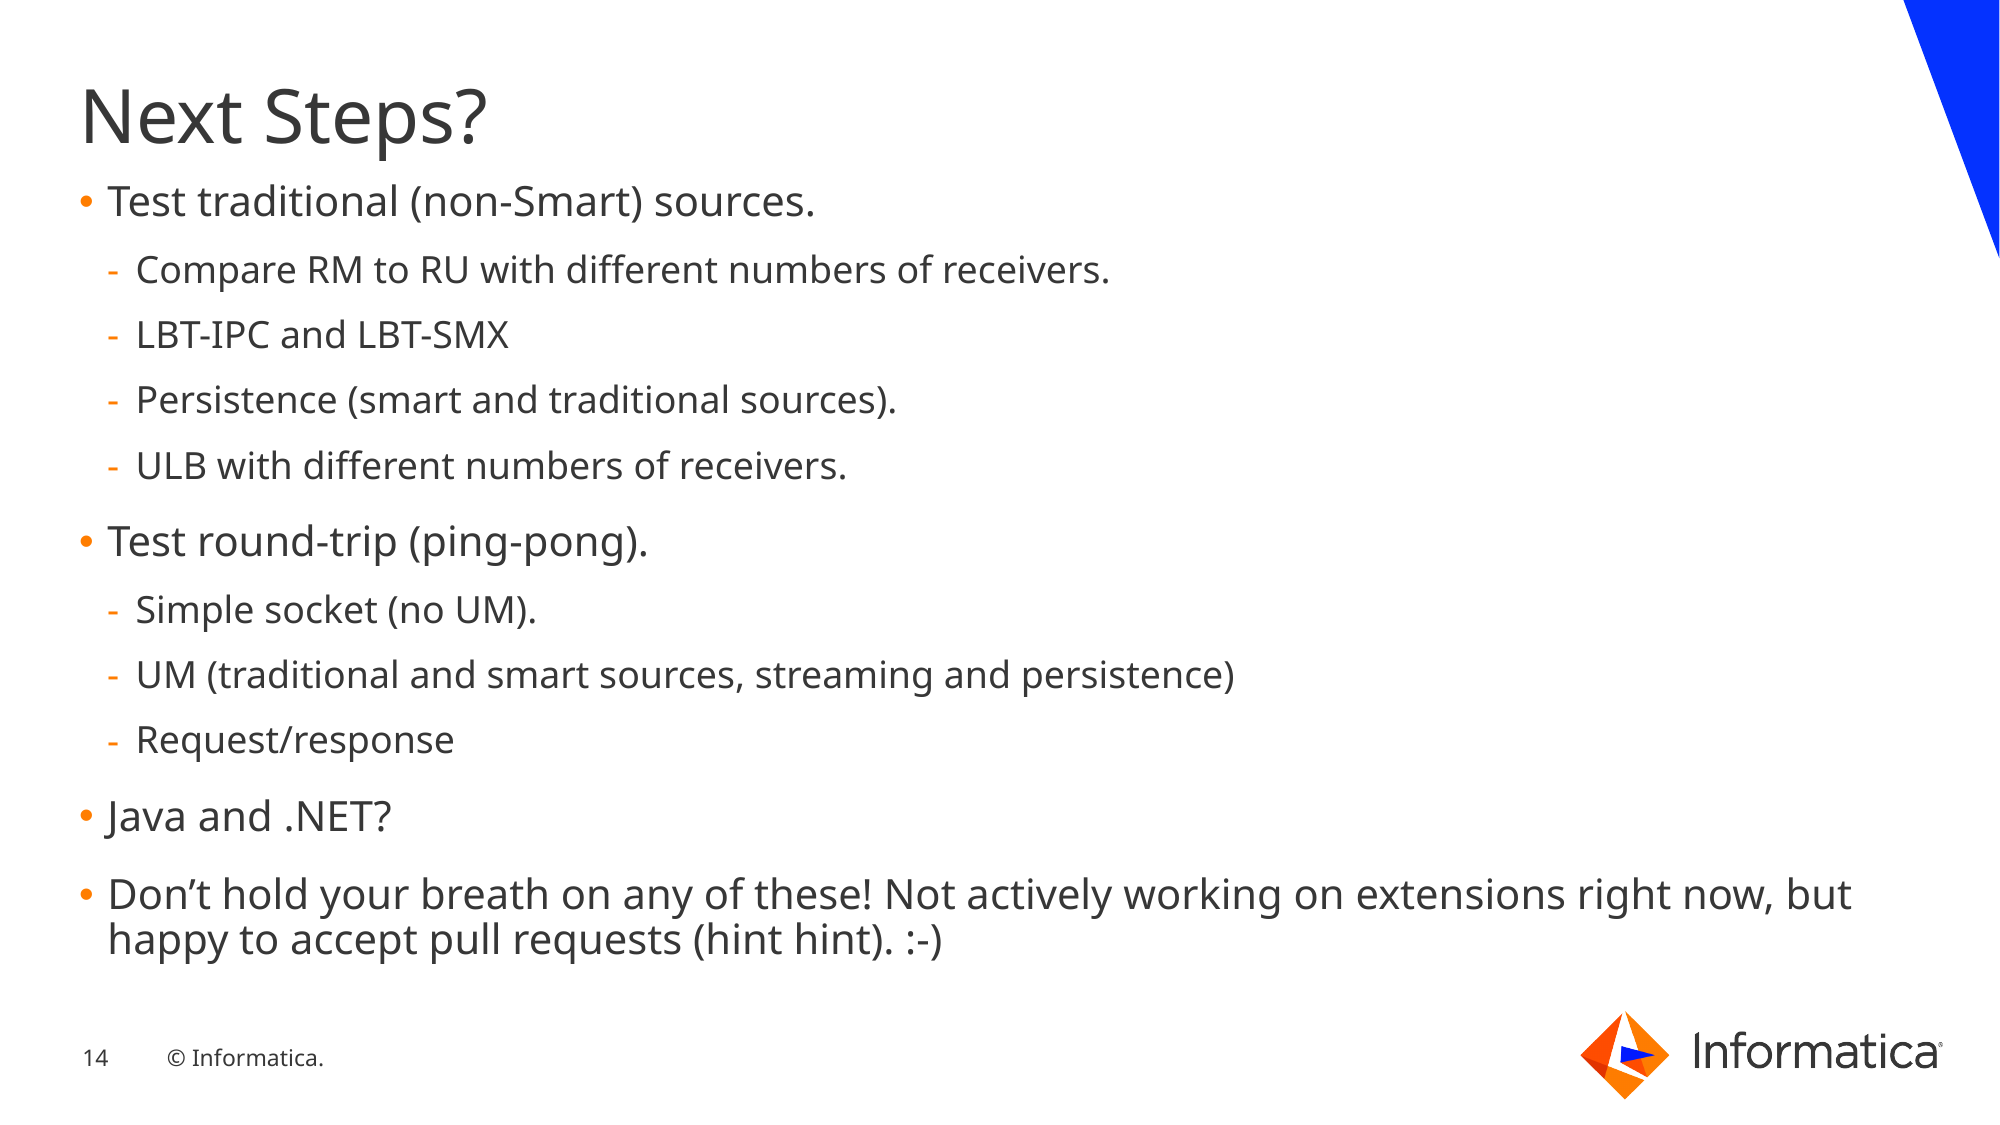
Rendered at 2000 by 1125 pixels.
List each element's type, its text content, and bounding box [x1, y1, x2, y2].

picture [1558, 985, 1965, 1125]
title Next Steps? [79, 79, 1916, 255]
list Test traditional (non-Smart) sources. Compare RM to RU with different numbers of receivers. LBT-IPC and LBT-SMX Persistence (smart and traditional sources). ULB with different numbers of receivers. Test round-trip (ping-pong). Simple socket (no UM). UM (traditional and smart sources, streaming and persistence) Request/response Java and .NET? Don’t hold your breath on any of these! Not actively working on extensions right now, but happy to accept pull requests (hint hint). :-) [79, 255, 1913, 985]
